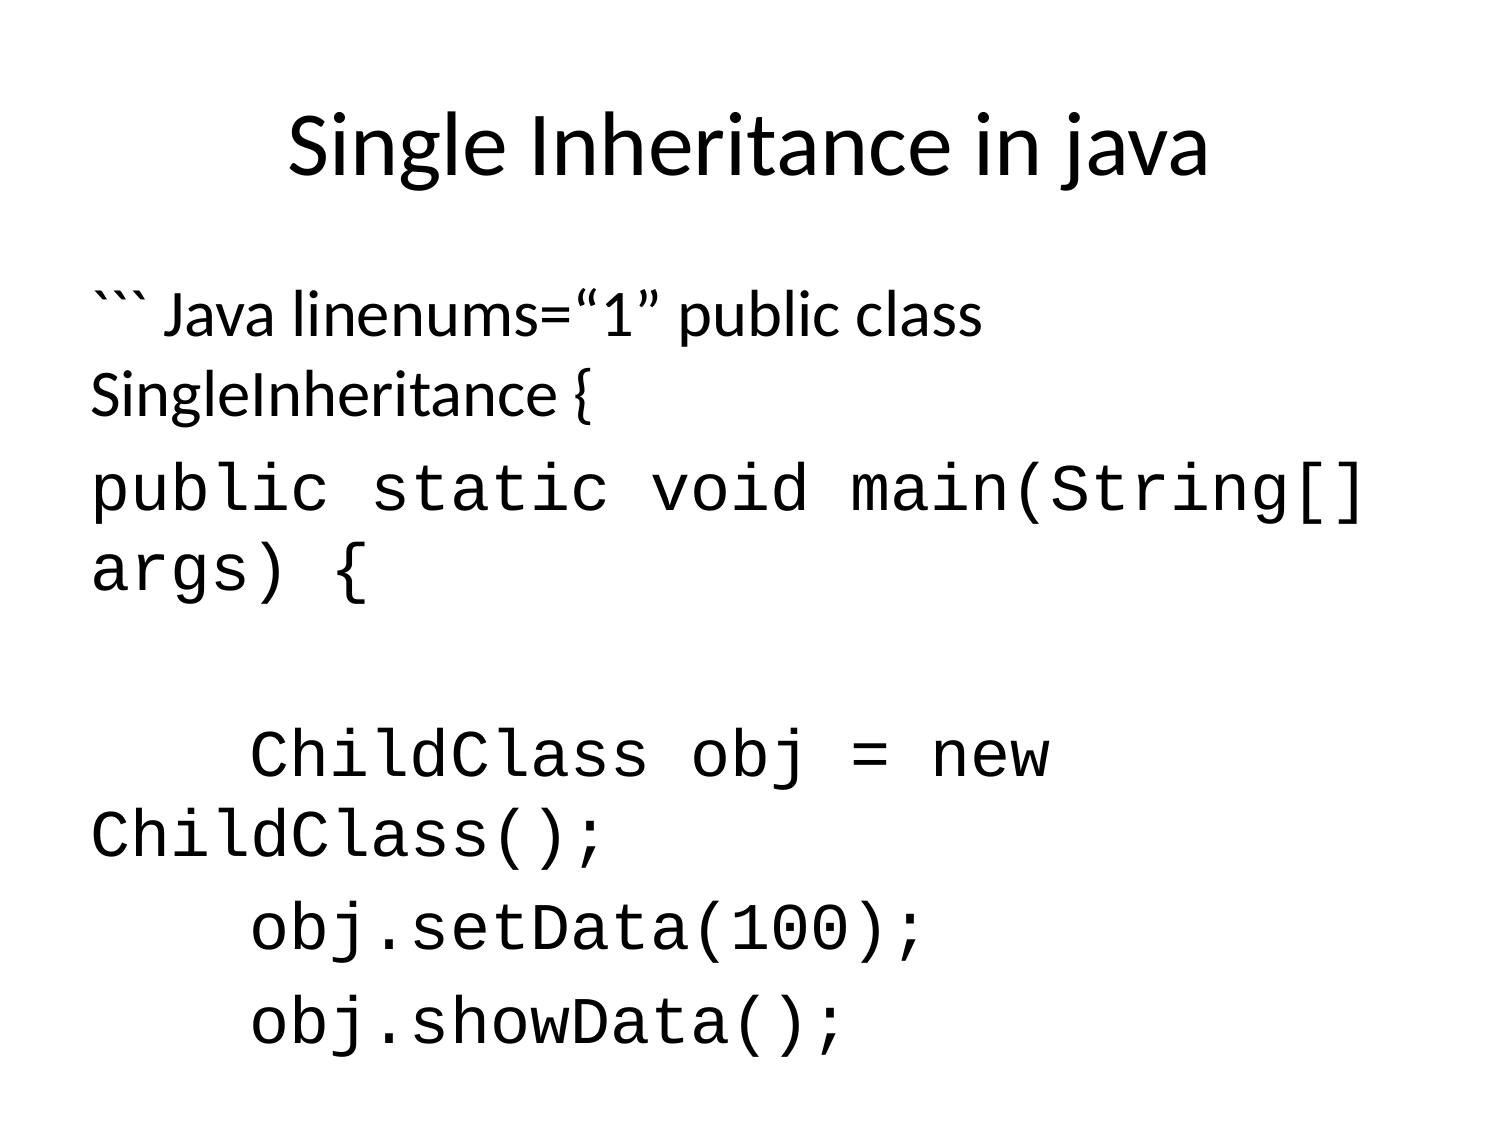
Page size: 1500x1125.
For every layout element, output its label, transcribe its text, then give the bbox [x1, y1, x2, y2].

title Single Inheritance in java [75, 45, 1425, 233]
list ``` Java linenums=“1” public class SingleInheritance { public static void main(String[] args) { ChildClass obj = new ChildClass(); obj.setData(100); obj.showData(); } } --- ## Single Inheritance in java (Ex-2) ``` Java linenums="1" class Animal { // field and method of the parent class String name; public void eat() { System.out.println("I can eat"); } } ``` Java linenums=“1” // inherit from Animal class Dog extends Animal { // new method in subclass public void display() { System.out.println(“My name is” + name); } } --- ## Single Inheritance in java (Ex-2) ``` Java linenums="1" class Main { public static void main(String[] args) { // create an object of the subclass Dog labrador = new Dog(); // access field of superclass labrador.name = "Rohu"; labrador.display(); // call method of superclass // using object of subclass labrador.eat(); } } [75, 262, 1425, 1005]
